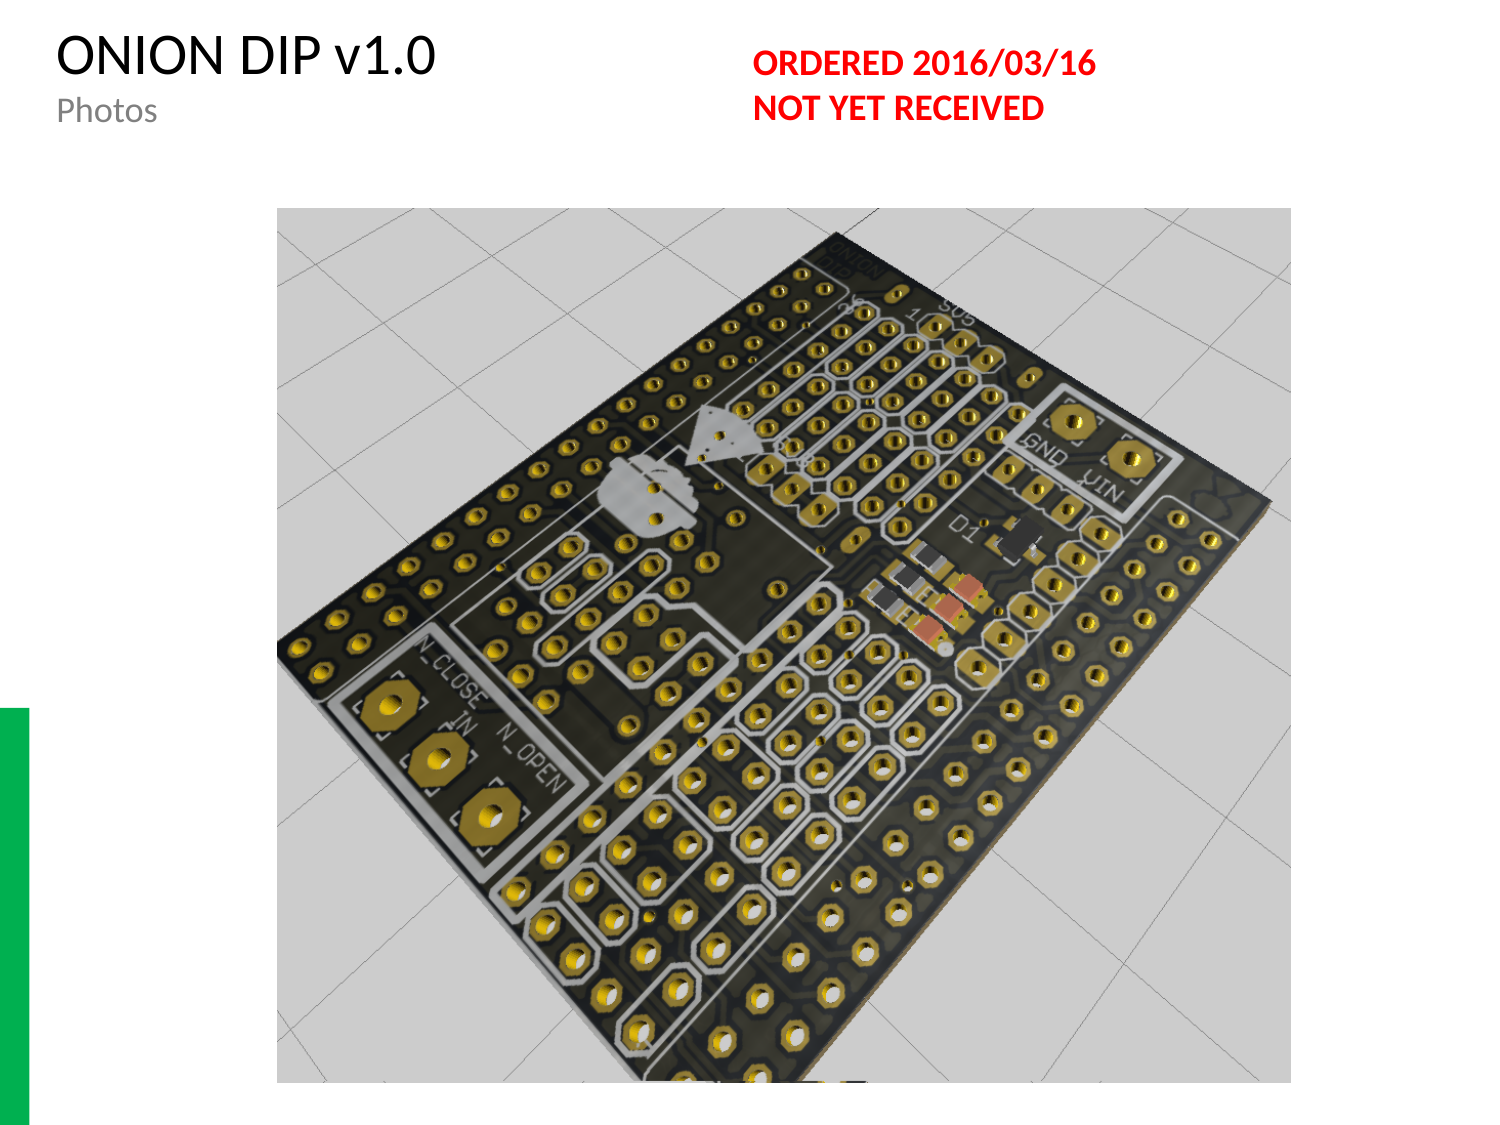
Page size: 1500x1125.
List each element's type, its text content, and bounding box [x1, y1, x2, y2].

text_box [0, 706, 32, 1125]
picture [277, 207, 1292, 1083]
text_box ONION DIP v1.0 Photos [41, 7, 1352, 138]
text_box ORDERED 2016/03/16 NOT YET RECEIVED [738, 30, 1471, 136]
